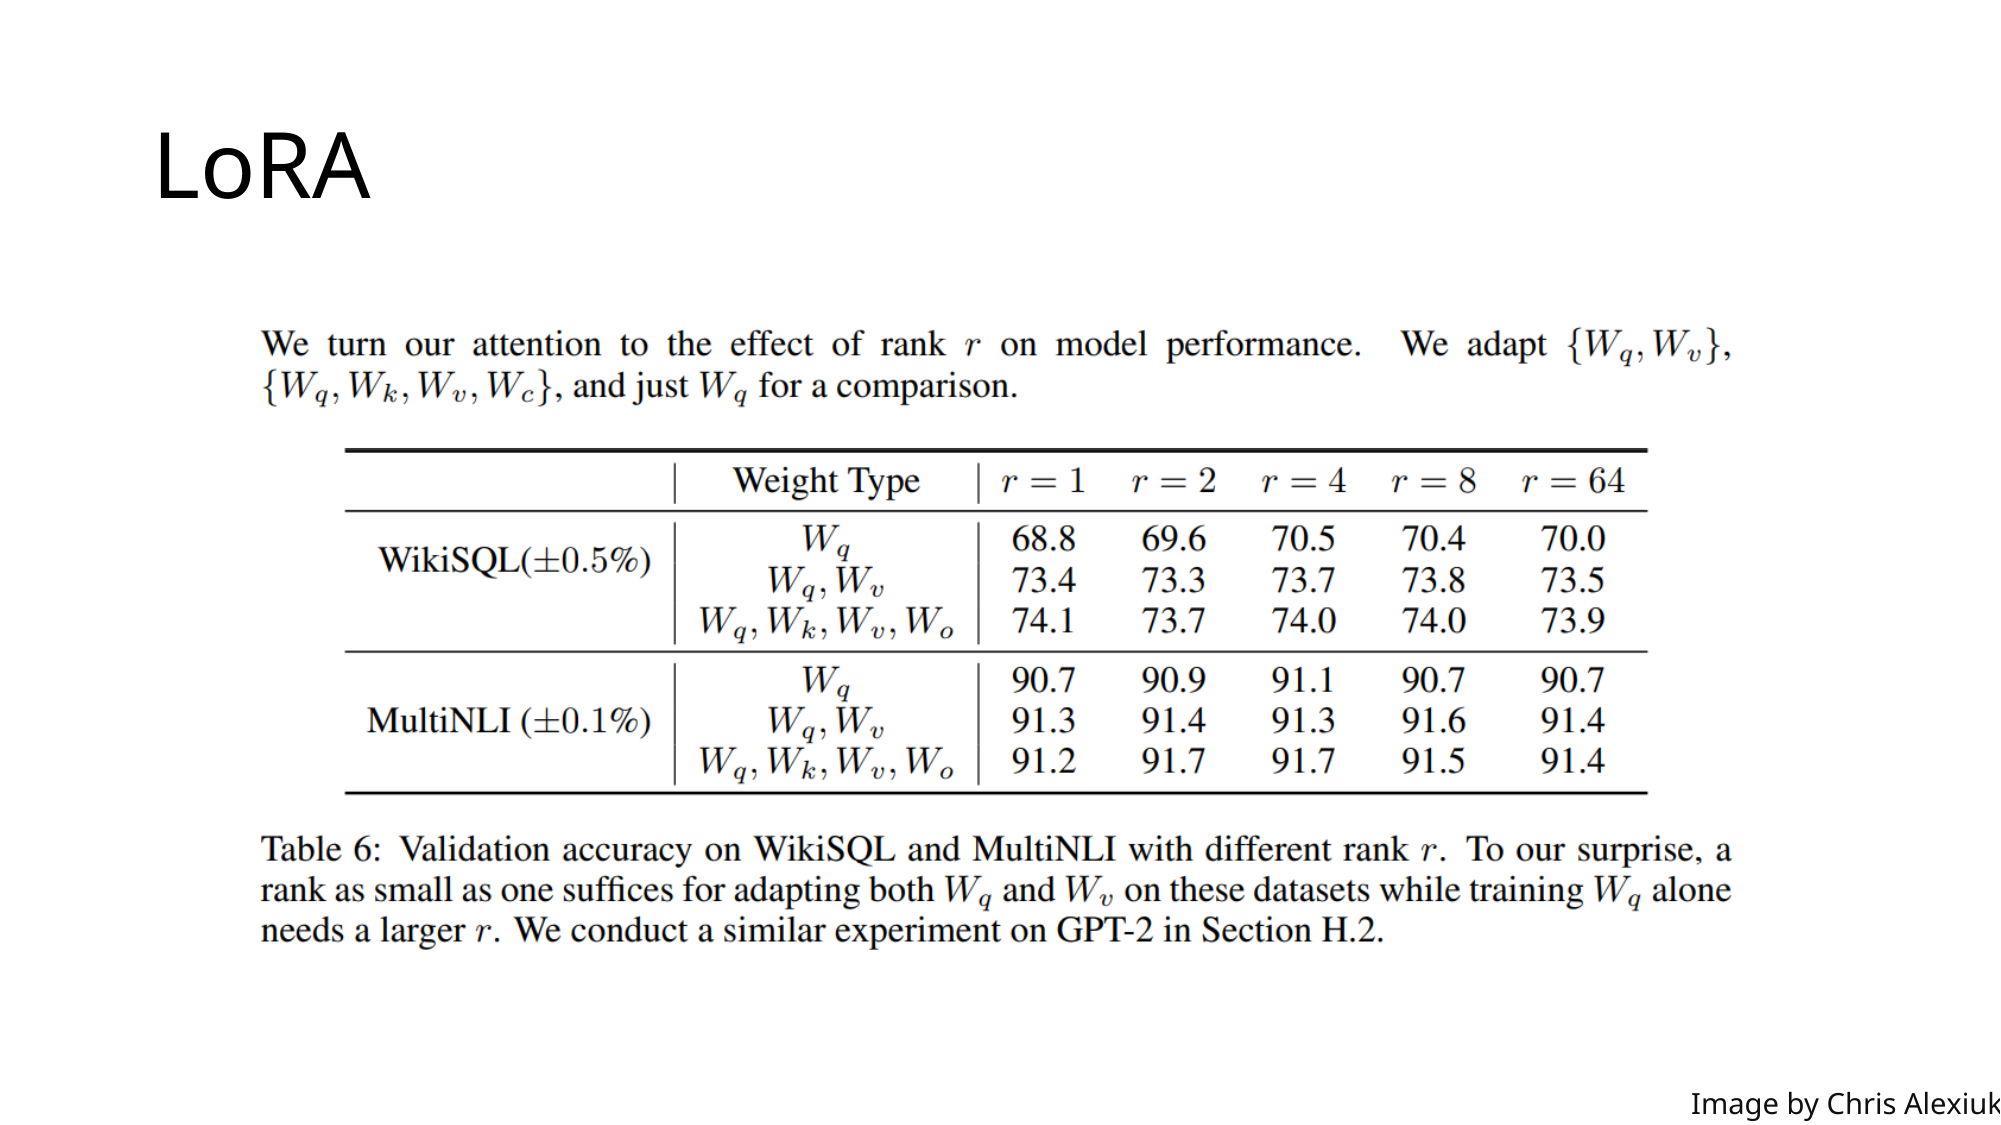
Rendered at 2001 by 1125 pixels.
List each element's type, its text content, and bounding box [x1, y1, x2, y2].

picture [241, 315, 1759, 963]
title LoRA [137, 59, 1863, 278]
text_box Image by Chris Alexiuk [1676, 1077, 2000, 1125]
